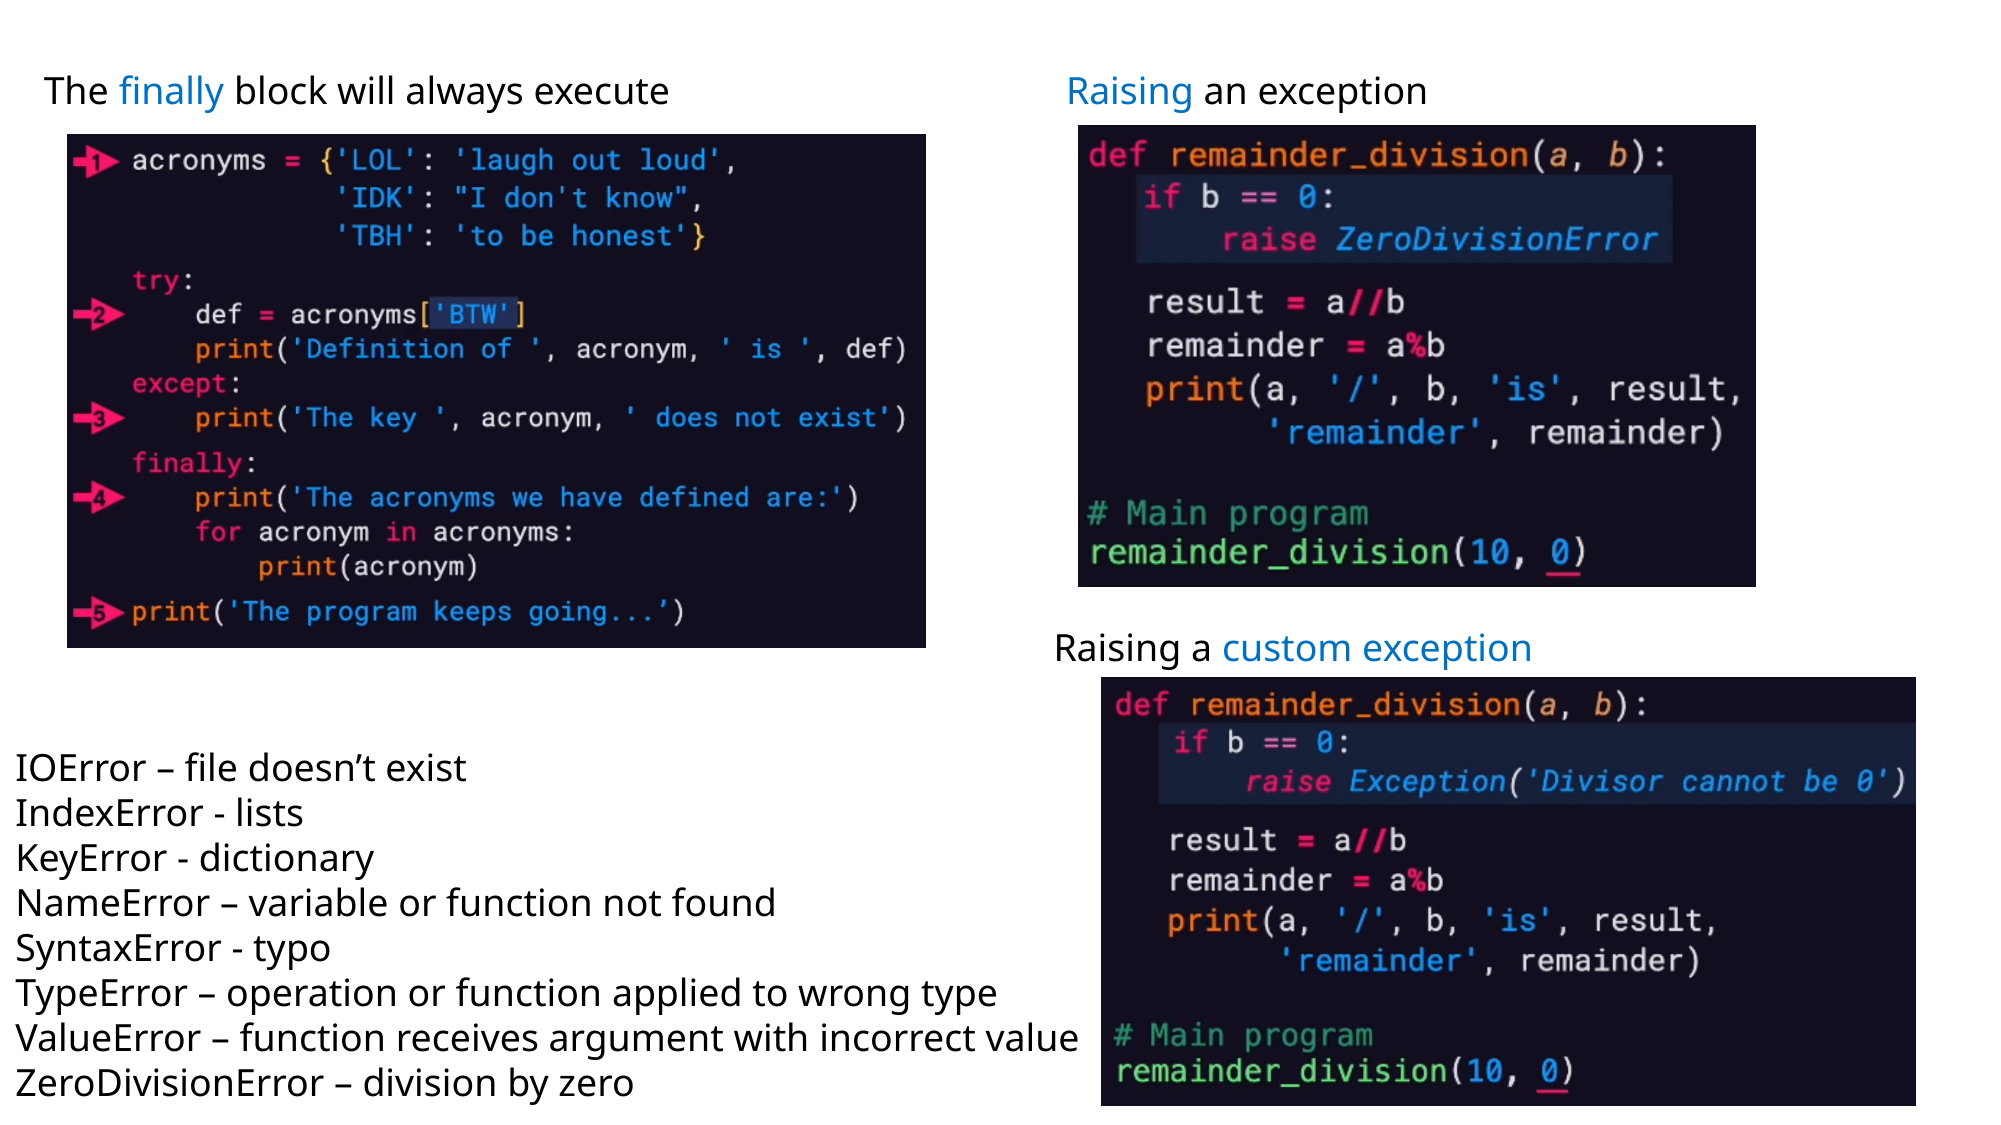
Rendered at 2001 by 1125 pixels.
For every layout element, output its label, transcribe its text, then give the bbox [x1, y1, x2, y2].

text_box The finally block will always execute [29, 59, 686, 120]
text_box Raising an exception [1051, 59, 1444, 120]
picture [1078, 125, 1756, 587]
text_box IOError – file doesn’t exist IndexError - lists KeyError - dictionary NameError – variable or function not found SyntaxError - typo TypeError – operation or function applied to wrong type ValueError – function receives argument with incorrect value ZeroDivisionError – division by zero [0, 736, 1096, 1111]
picture [1101, 677, 1916, 1106]
picture [67, 134, 926, 648]
text_box Raising a custom exception [1038, 616, 1549, 677]
